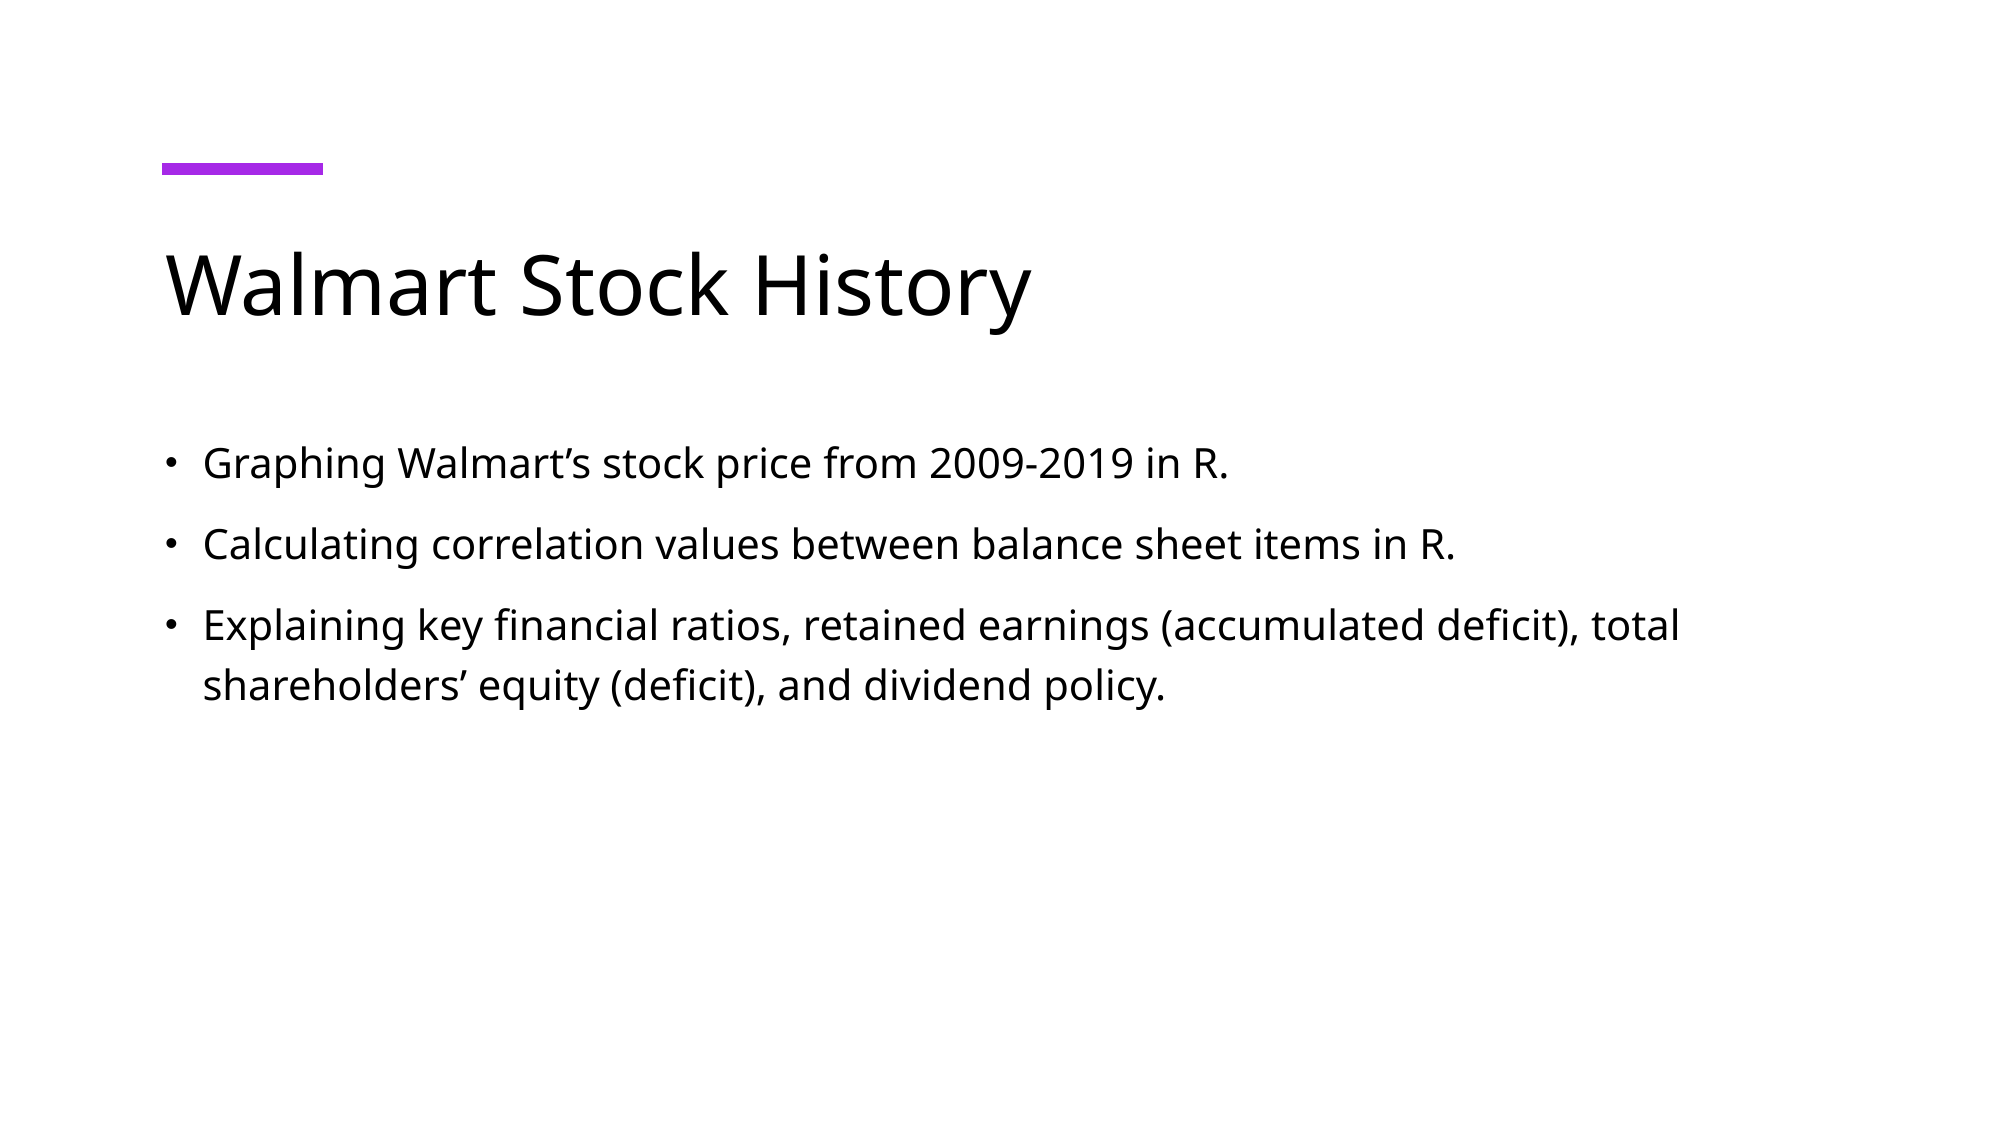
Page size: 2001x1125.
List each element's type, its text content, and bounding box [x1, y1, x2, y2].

list Graphing Walmart’s stock price from 2009-2019 in R. Calculating correlation values between balance sheet items in R. Explaining key financial ratios, retained earnings (accumulated deficit), total shareholders’ equity (deficit), and dividend policy. [150, 419, 1850, 975]
title Walmart Stock History [150, 224, 1850, 419]
